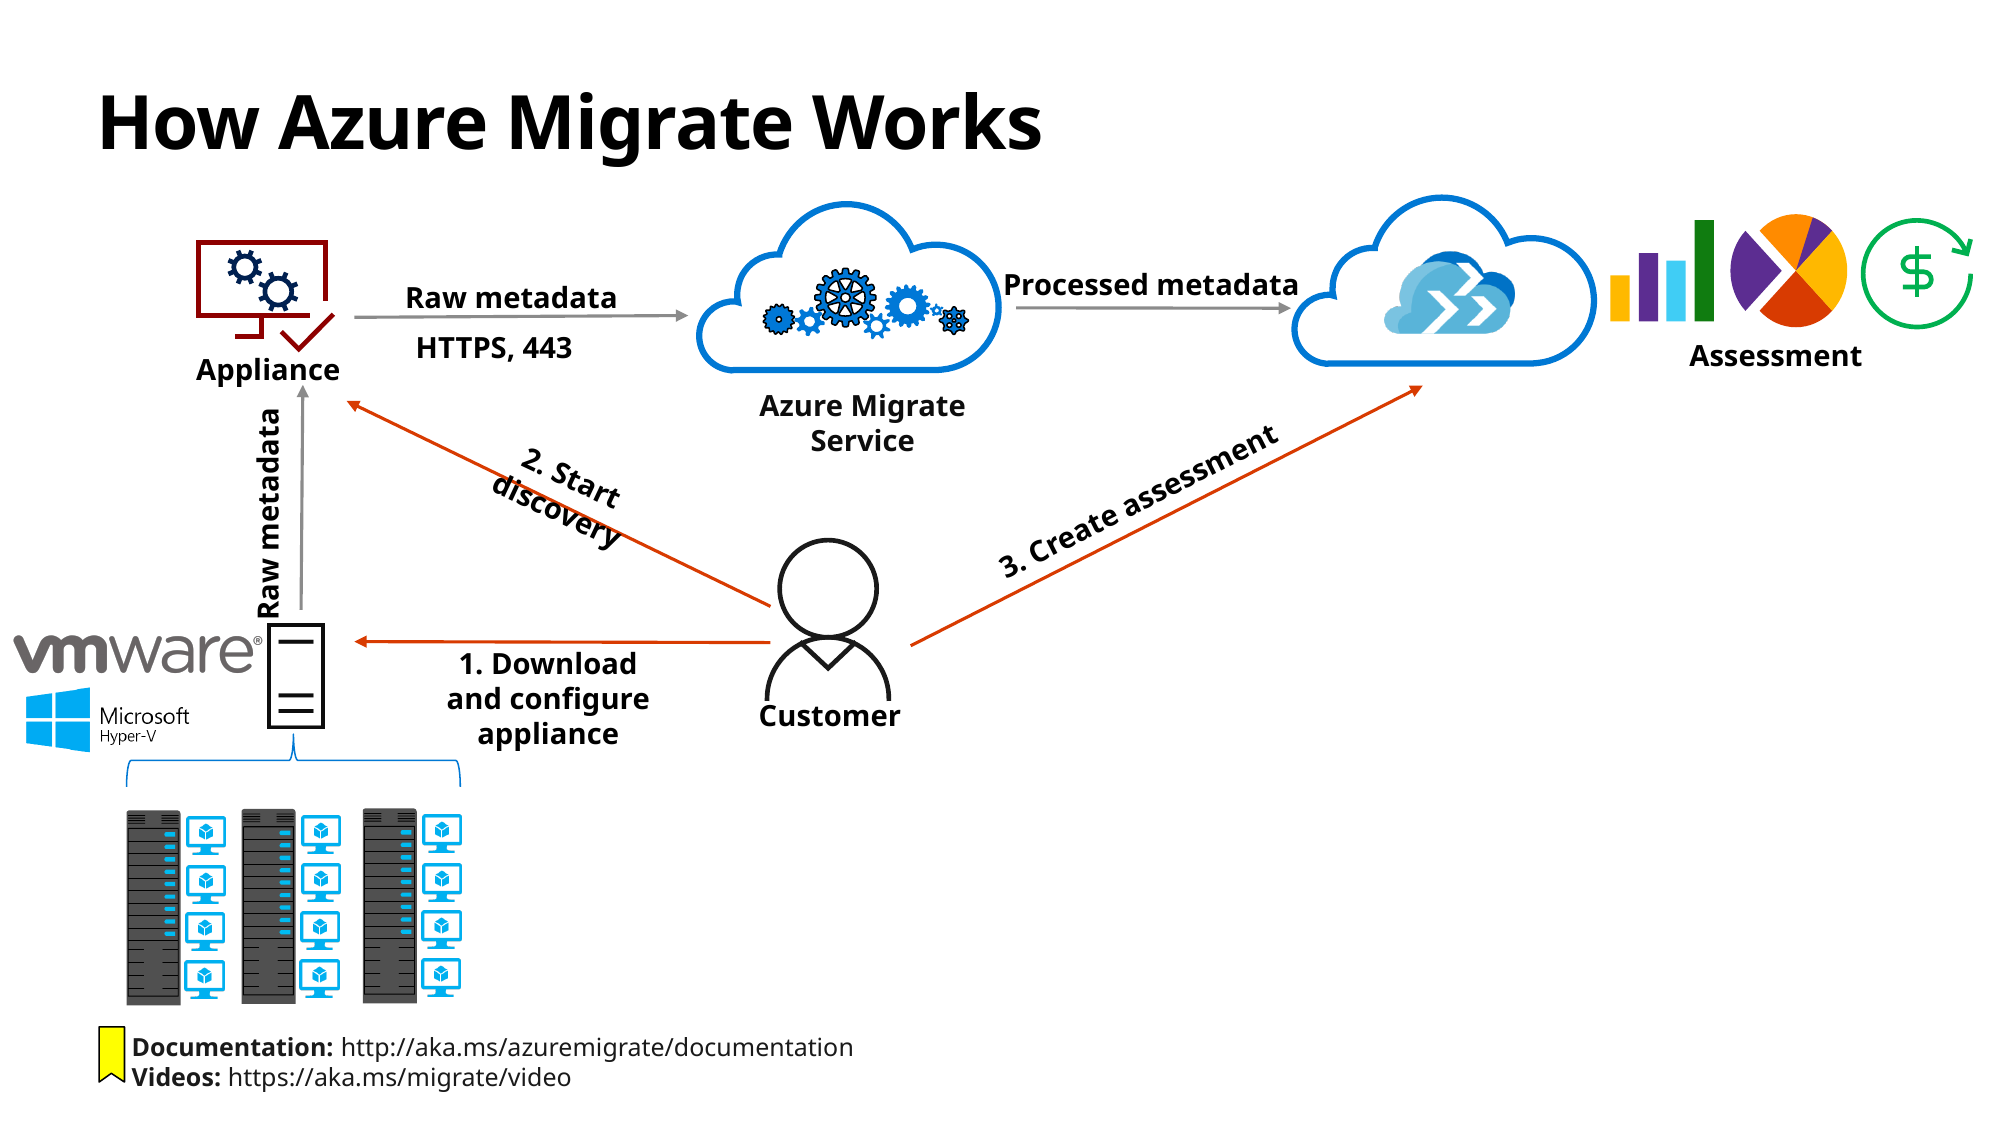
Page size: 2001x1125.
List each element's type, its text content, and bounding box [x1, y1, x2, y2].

picture [11, 633, 263, 676]
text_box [346, 400, 771, 607]
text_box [354, 203, 999, 371]
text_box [126, 733, 463, 1006]
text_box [177, 242, 359, 395]
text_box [354, 637, 771, 760]
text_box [987, 197, 1595, 365]
text_box Documentation: http://aka.ms/azuremigrate/documentation Videos: https://aka.ms/migrate/video [116, 1023, 2000, 1099]
picture [266, 623, 326, 730]
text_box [241, 395, 304, 637]
text_box Azure Migrate Service [733, 380, 993, 465]
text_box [695, 539, 965, 741]
picture [20, 680, 203, 759]
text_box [1610, 208, 1971, 381]
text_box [910, 385, 1423, 647]
text_box [99, 1026, 125, 1083]
title How Azure Migrate Works [96, 75, 1904, 166]
